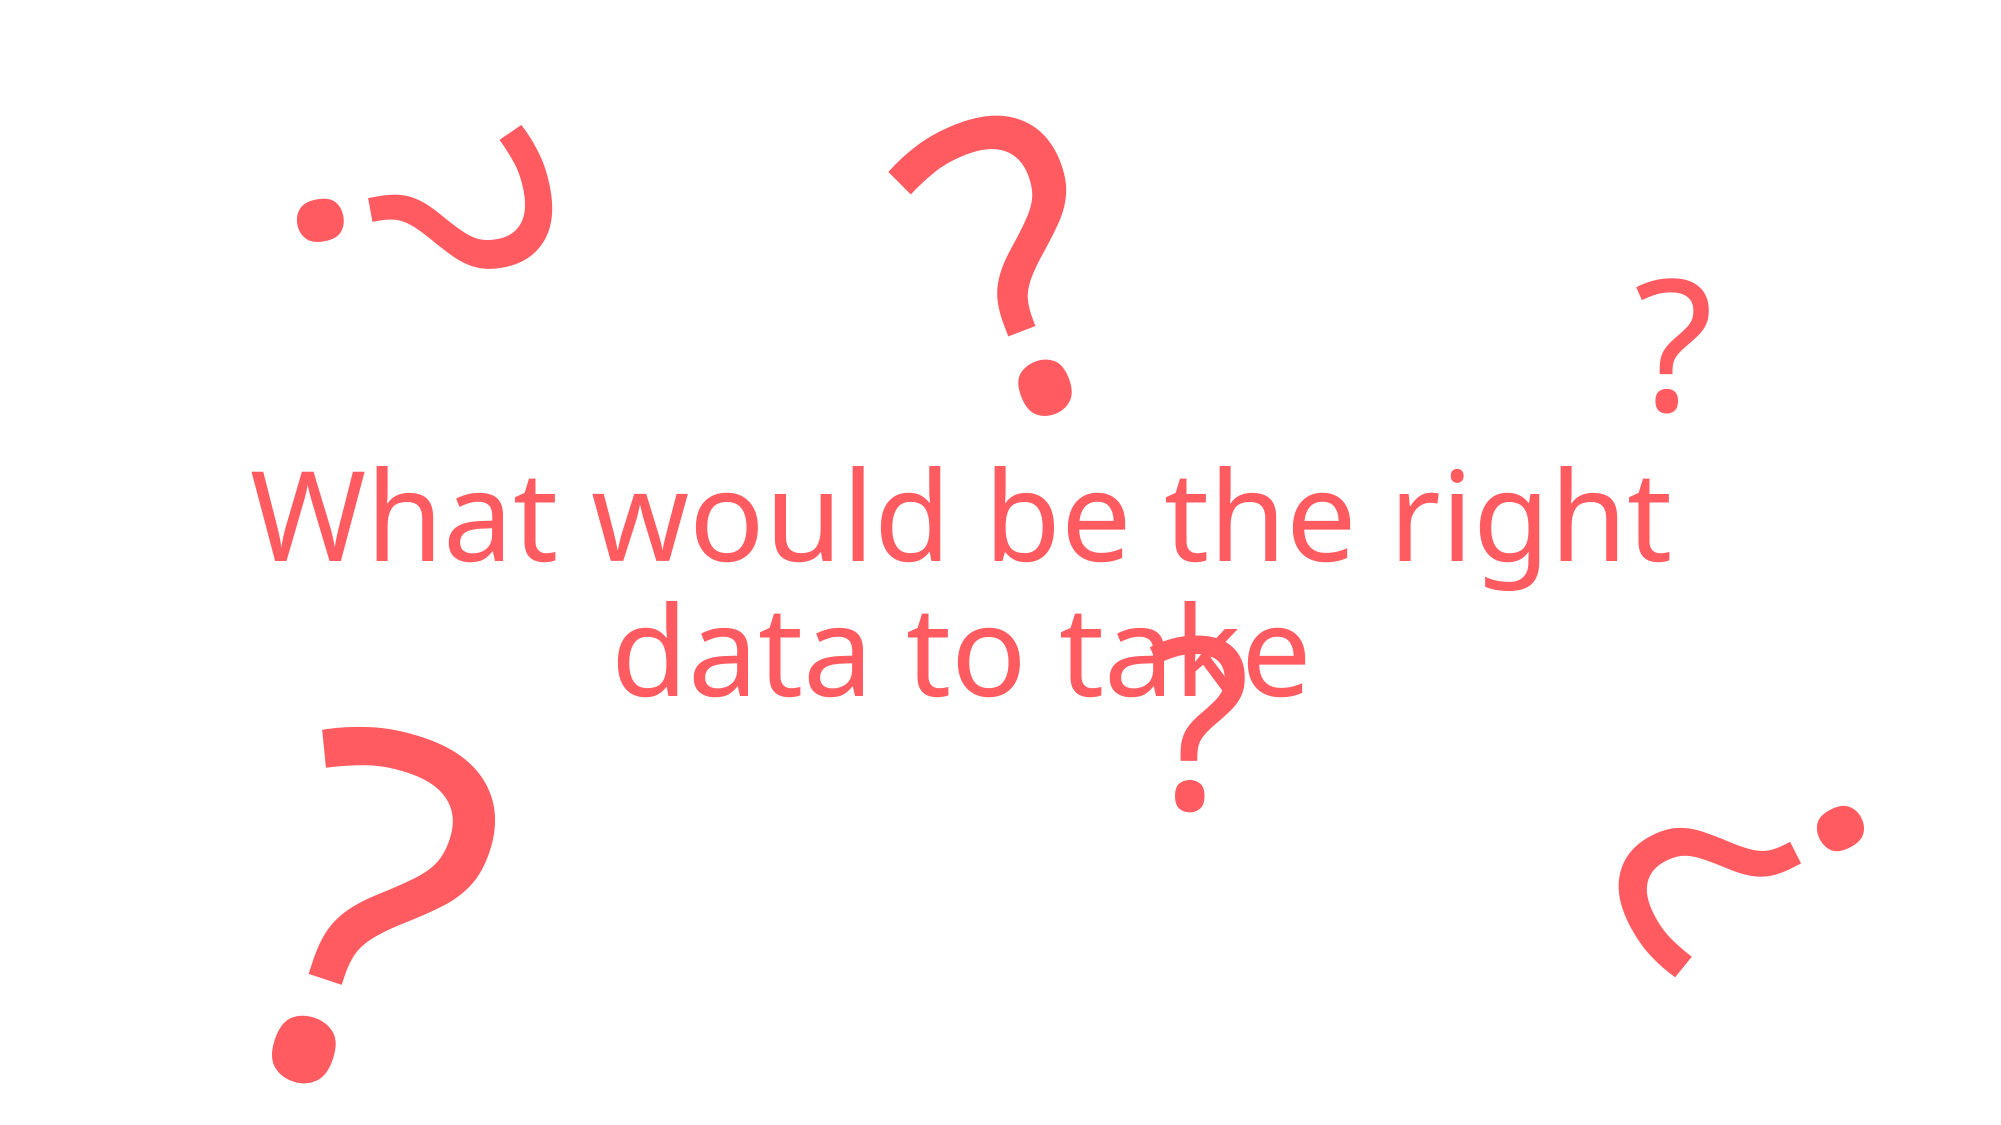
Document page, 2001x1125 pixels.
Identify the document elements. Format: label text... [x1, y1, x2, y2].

text_box ? [169, 562, 590, 1125]
text_box ? [818, 0, 1405, 525]
text_box ? [1132, 562, 1380, 865]
text_box ? [1620, 221, 1867, 456]
text_box ? [1466, 634, 1961, 1050]
title What would be the right data to take [144, 339, 1780, 732]
text_box ? [213, 85, 681, 405]
